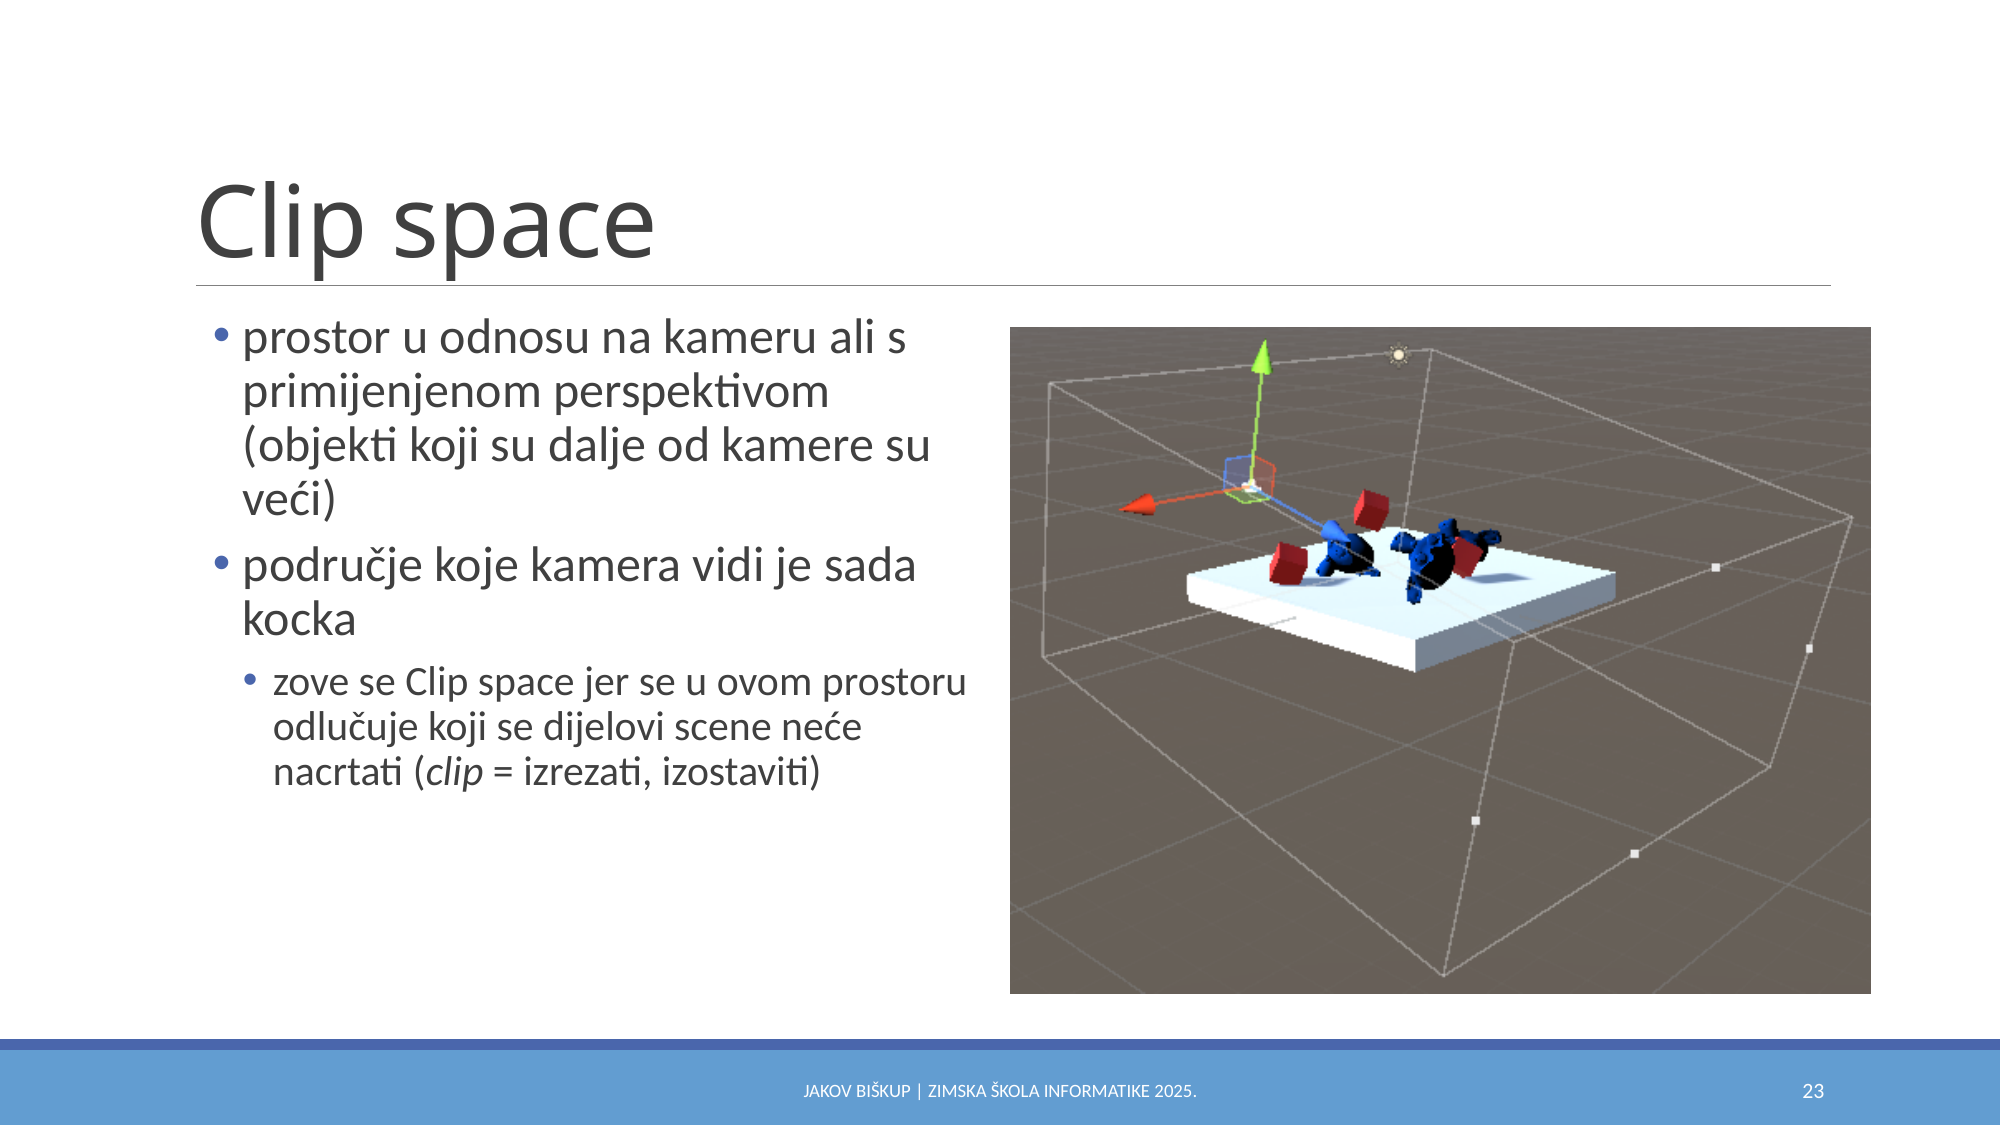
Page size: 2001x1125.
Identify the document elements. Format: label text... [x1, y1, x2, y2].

footer Jakov Biškup | Zimska škola informatike 2025. [604, 1059, 1396, 1120]
list prostor u odnosu na kameru ali s primijenjenom perspektivom (objekti koji su dalje od kamere su veći) područje koje kamera vidi je sada kocka zove se Clip space jer se u ovom prostoru odlučuje koji se dijelovi scene neće nacrtati (clip = izrezati, izostaviti) [180, 302, 986, 963]
title Clip space [180, 47, 1830, 285]
picture [1010, 327, 1871, 995]
slide_number 23 [1624, 1059, 1840, 1120]
